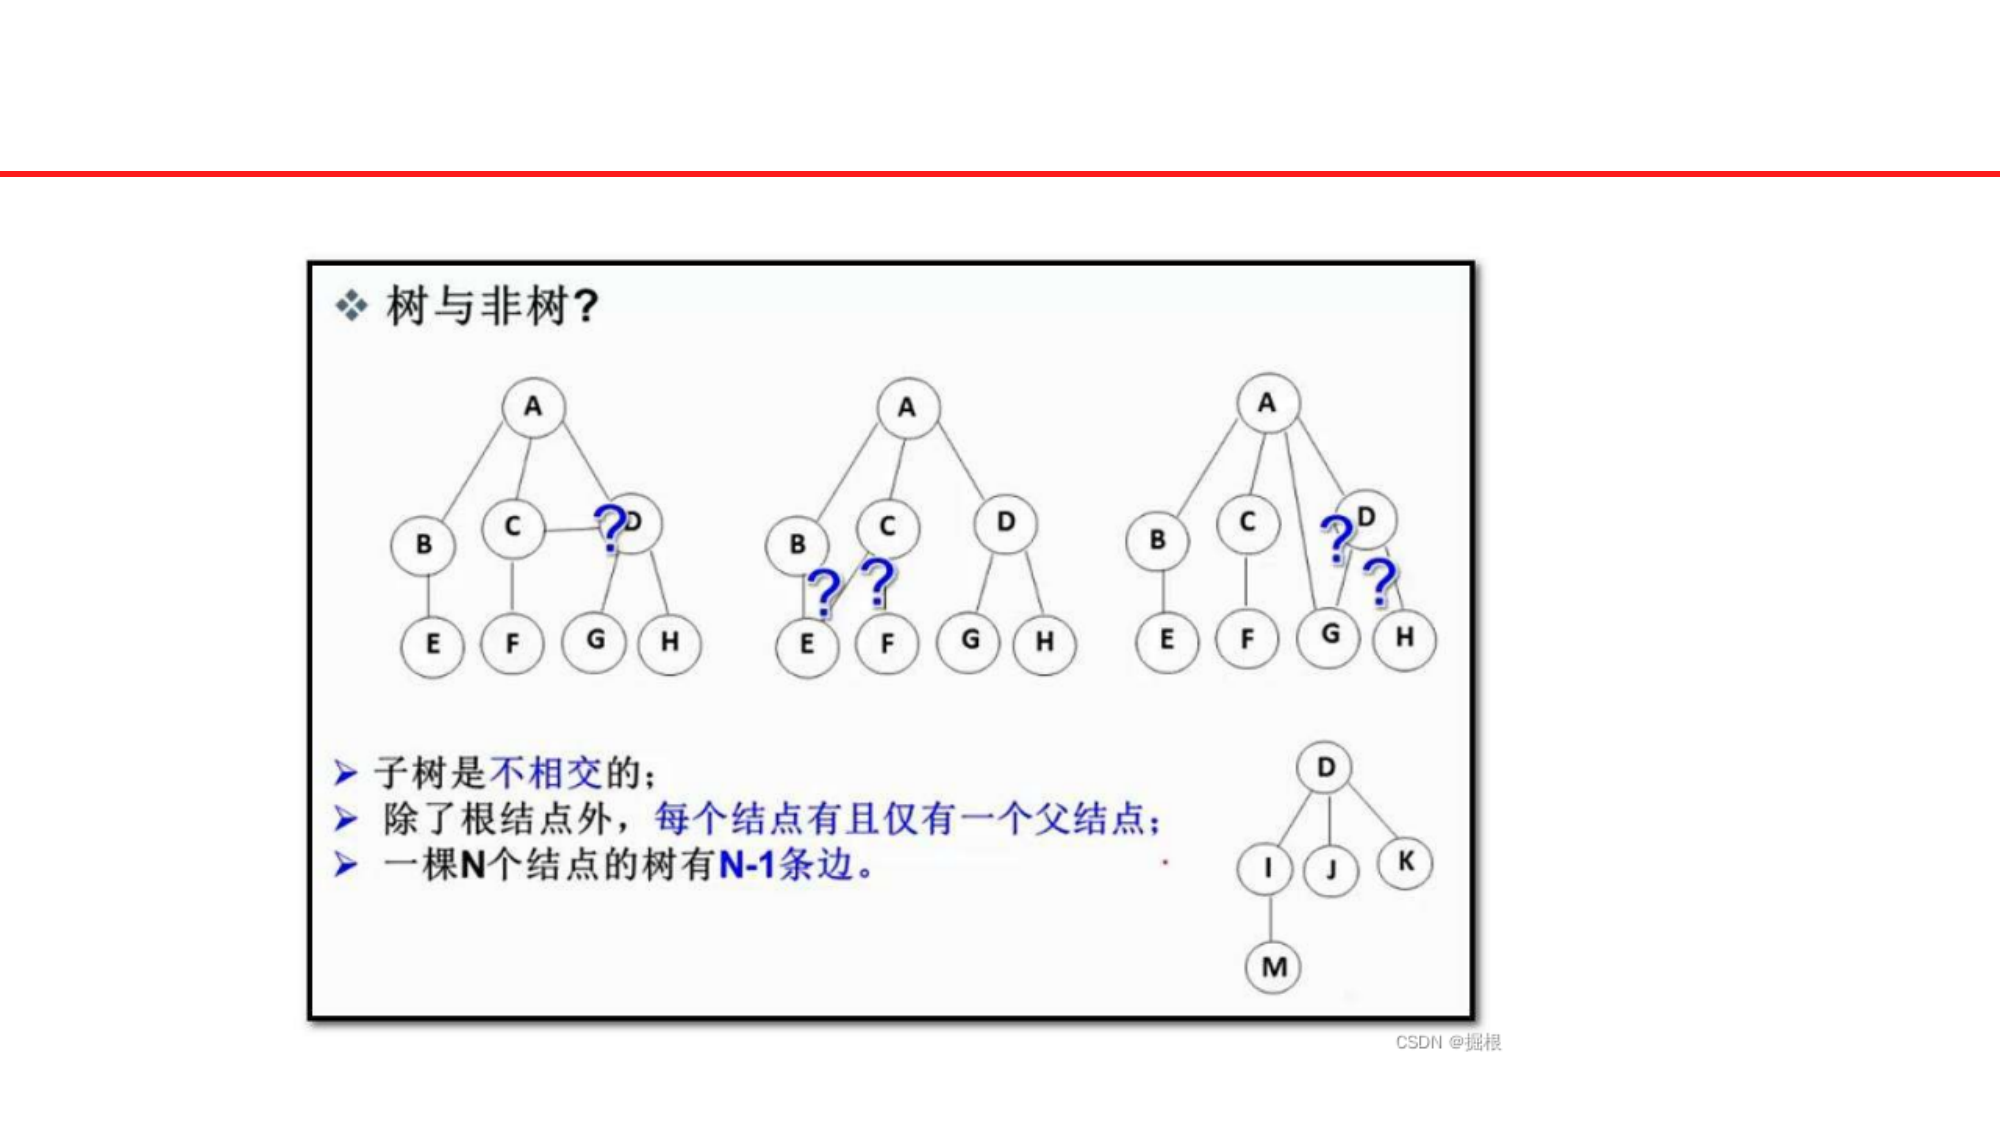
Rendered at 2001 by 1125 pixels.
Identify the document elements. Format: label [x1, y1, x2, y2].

picture [261, 219, 1526, 1066]
